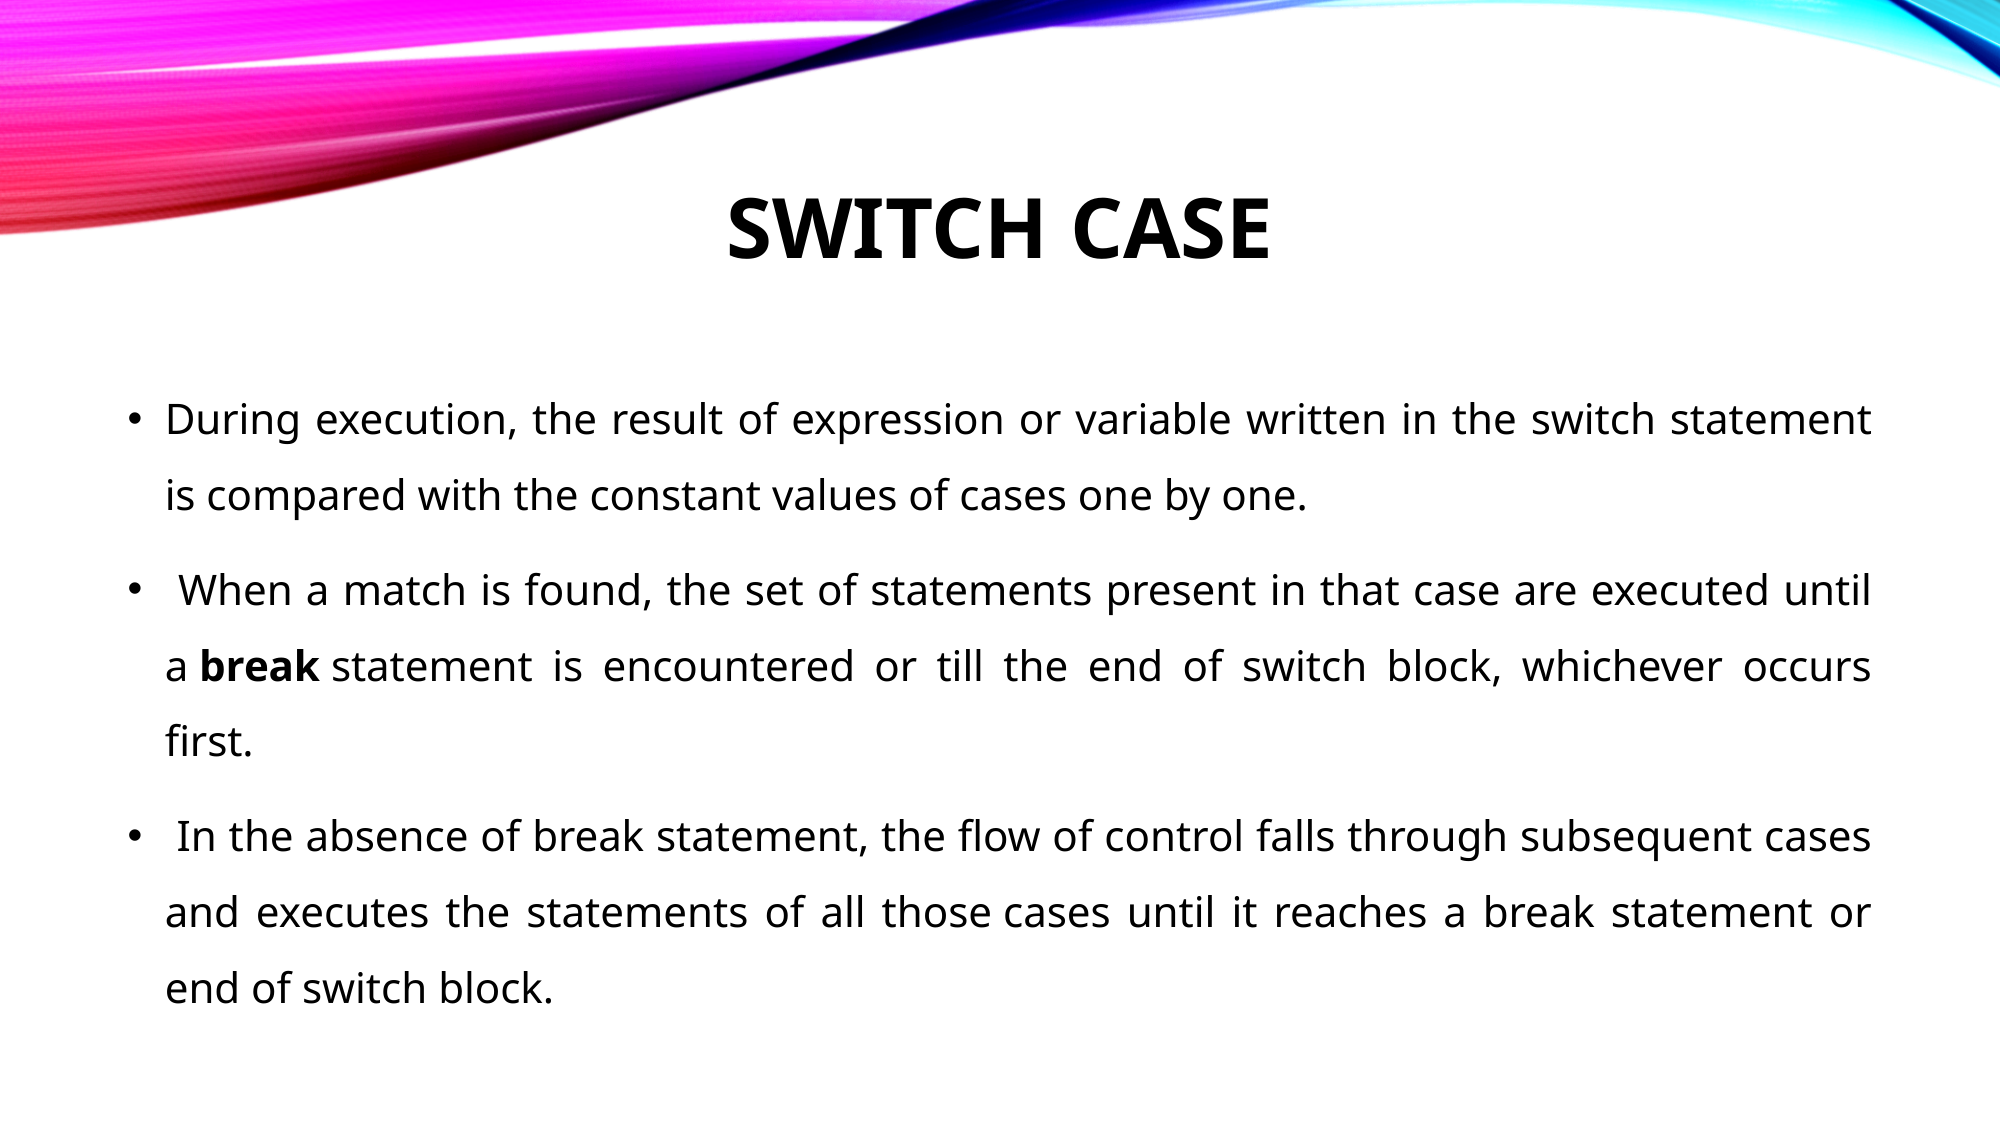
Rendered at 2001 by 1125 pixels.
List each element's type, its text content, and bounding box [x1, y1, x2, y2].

picture [0, 0, 2000, 237]
title SWITCH CASE [112, 125, 1888, 338]
picture [1890, 0, 2000, 75]
picture [1910, 0, 2000, 45]
list During execution, the result of expression or variable written in the switch statement is compared with the constant values of cases one by one. When a match is found, the set of statements present in that case are executed until a break statement is encountered or till the end of switch block, whichever occurs first. In the absence of break statement, the flow of control falls through subsequent cases and executes the statements of all those cases until it reaches a break statement or end of switch block. [112, 360, 1888, 1021]
